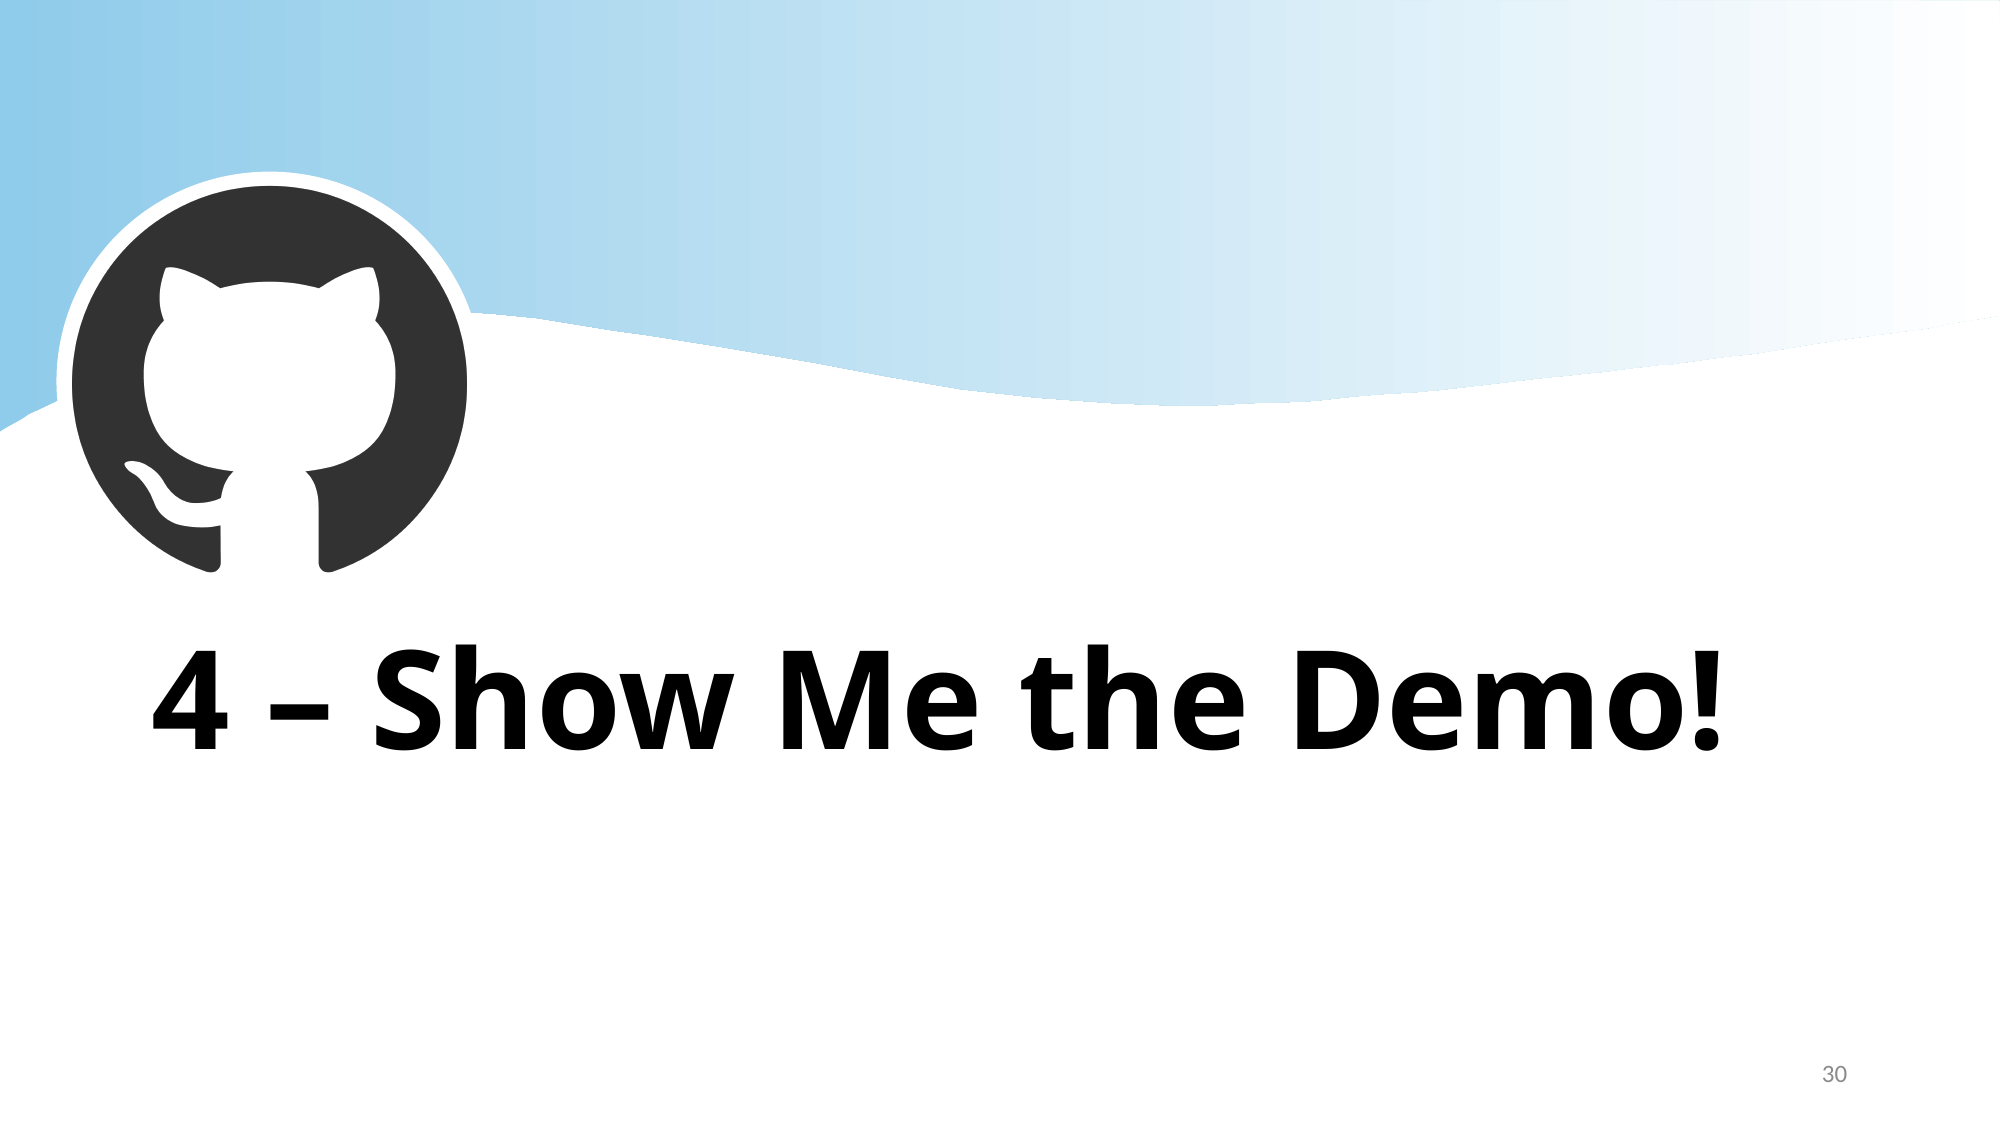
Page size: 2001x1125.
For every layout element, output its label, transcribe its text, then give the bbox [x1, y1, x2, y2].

title 4 – Show Me the Demo! [136, 280, 1862, 787]
slide_number 30 [1412, 1042, 1863, 1103]
picture [72, 181, 467, 577]
